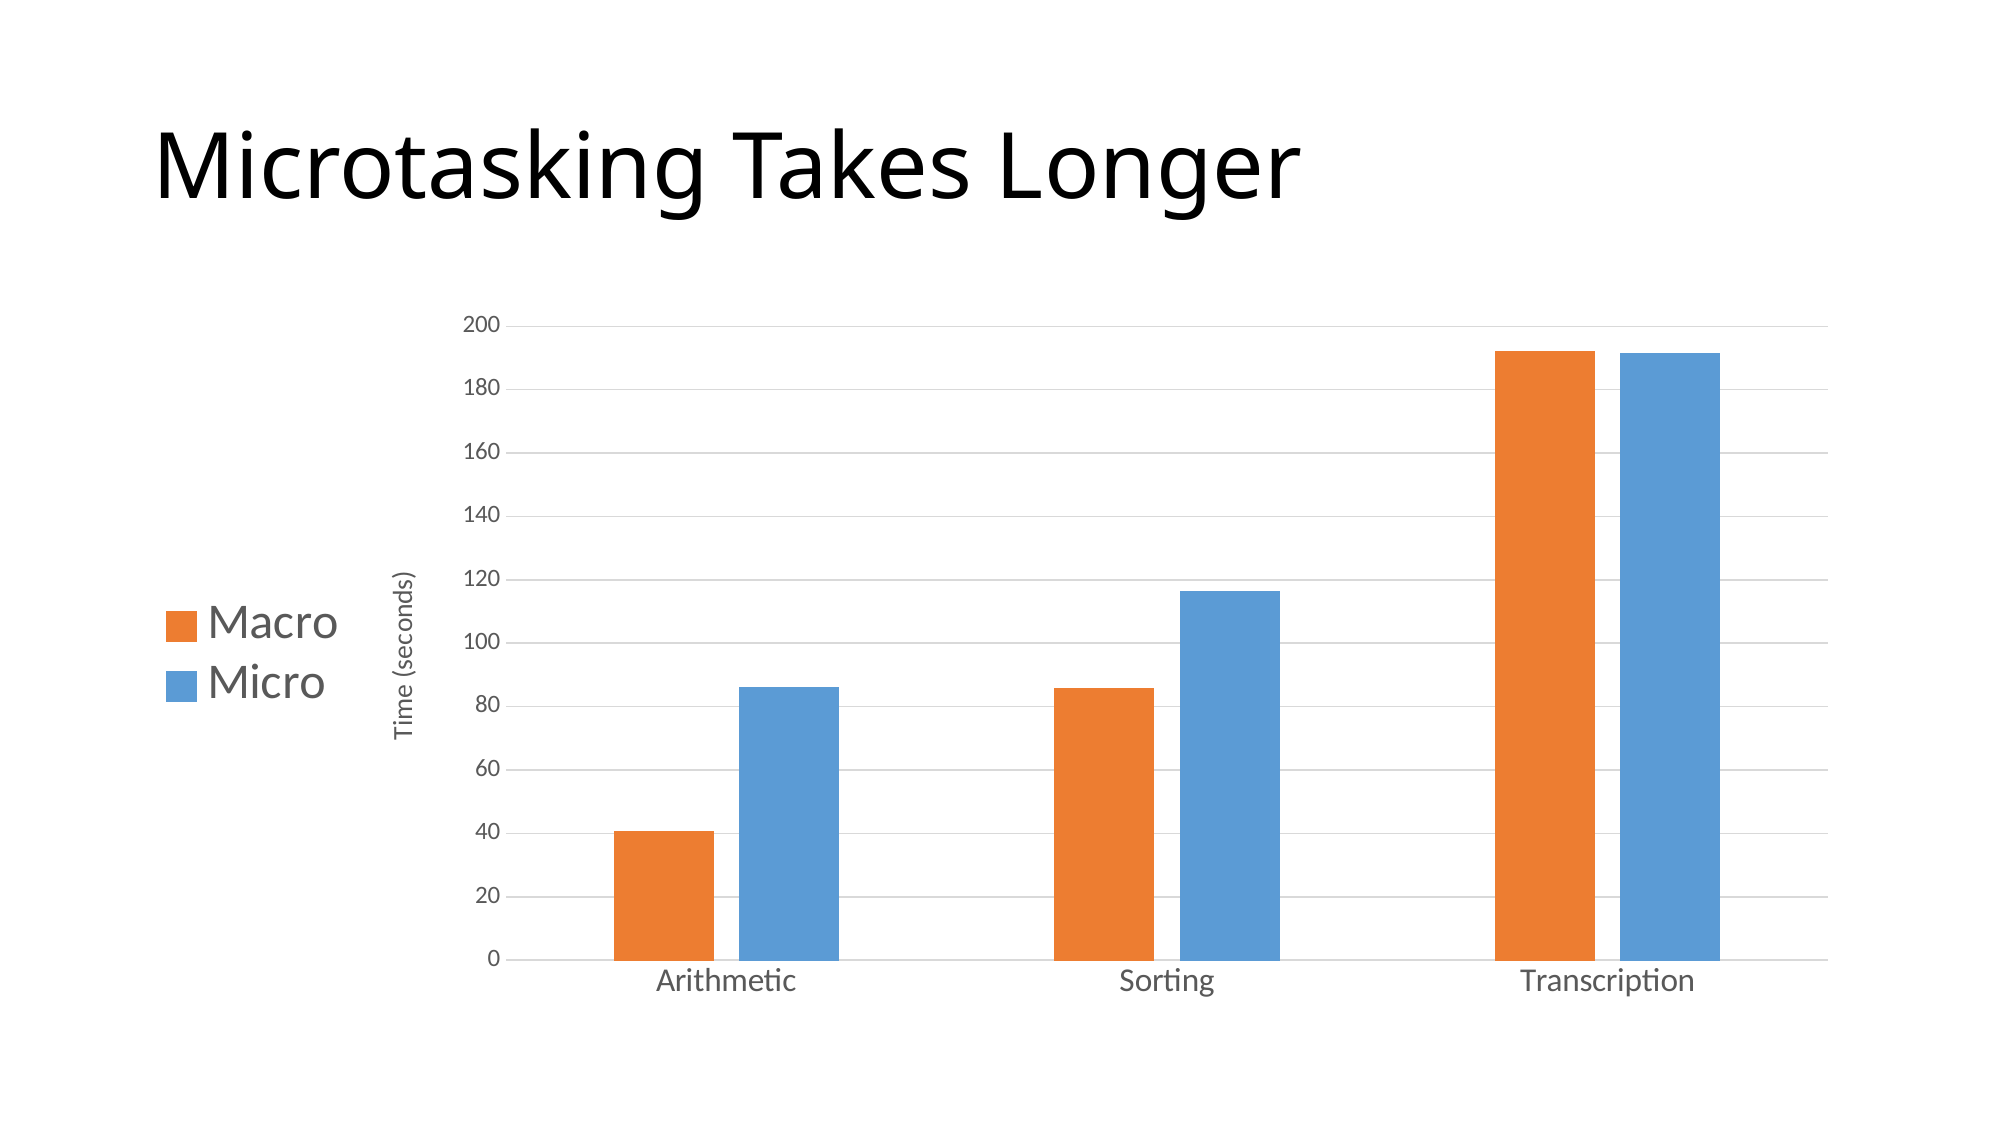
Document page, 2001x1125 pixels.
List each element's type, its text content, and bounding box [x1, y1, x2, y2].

title Microtasking Takes Longer [137, 59, 1863, 278]
text_box [115, 246, 1919, 1060]
chart [137, 299, 1863, 1014]
